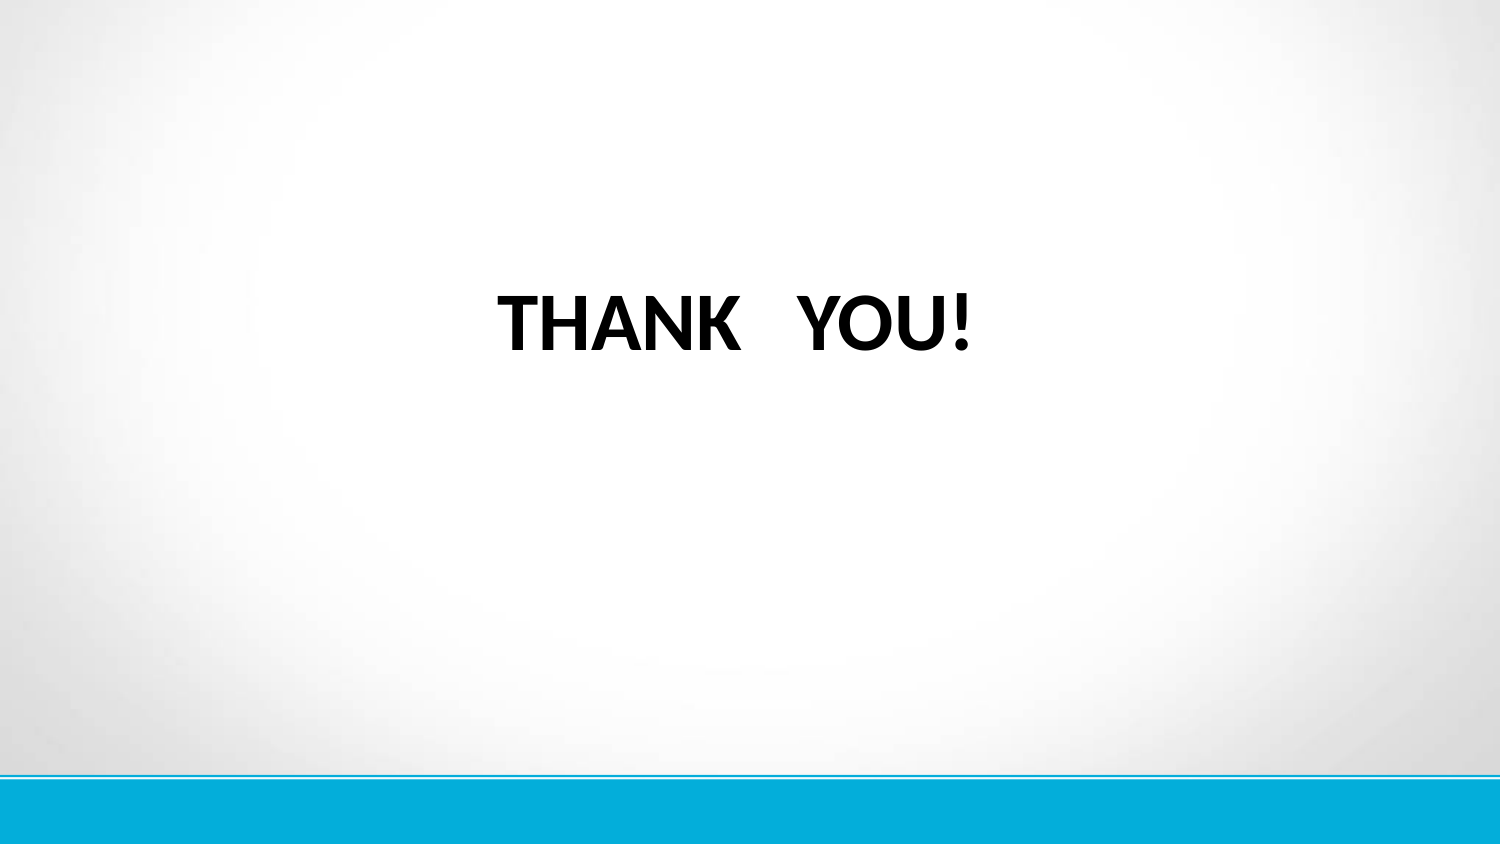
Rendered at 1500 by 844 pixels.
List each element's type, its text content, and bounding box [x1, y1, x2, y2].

title tHANK YOU! [163, 260, 1439, 428]
picture [0, 0, 1500, 774]
